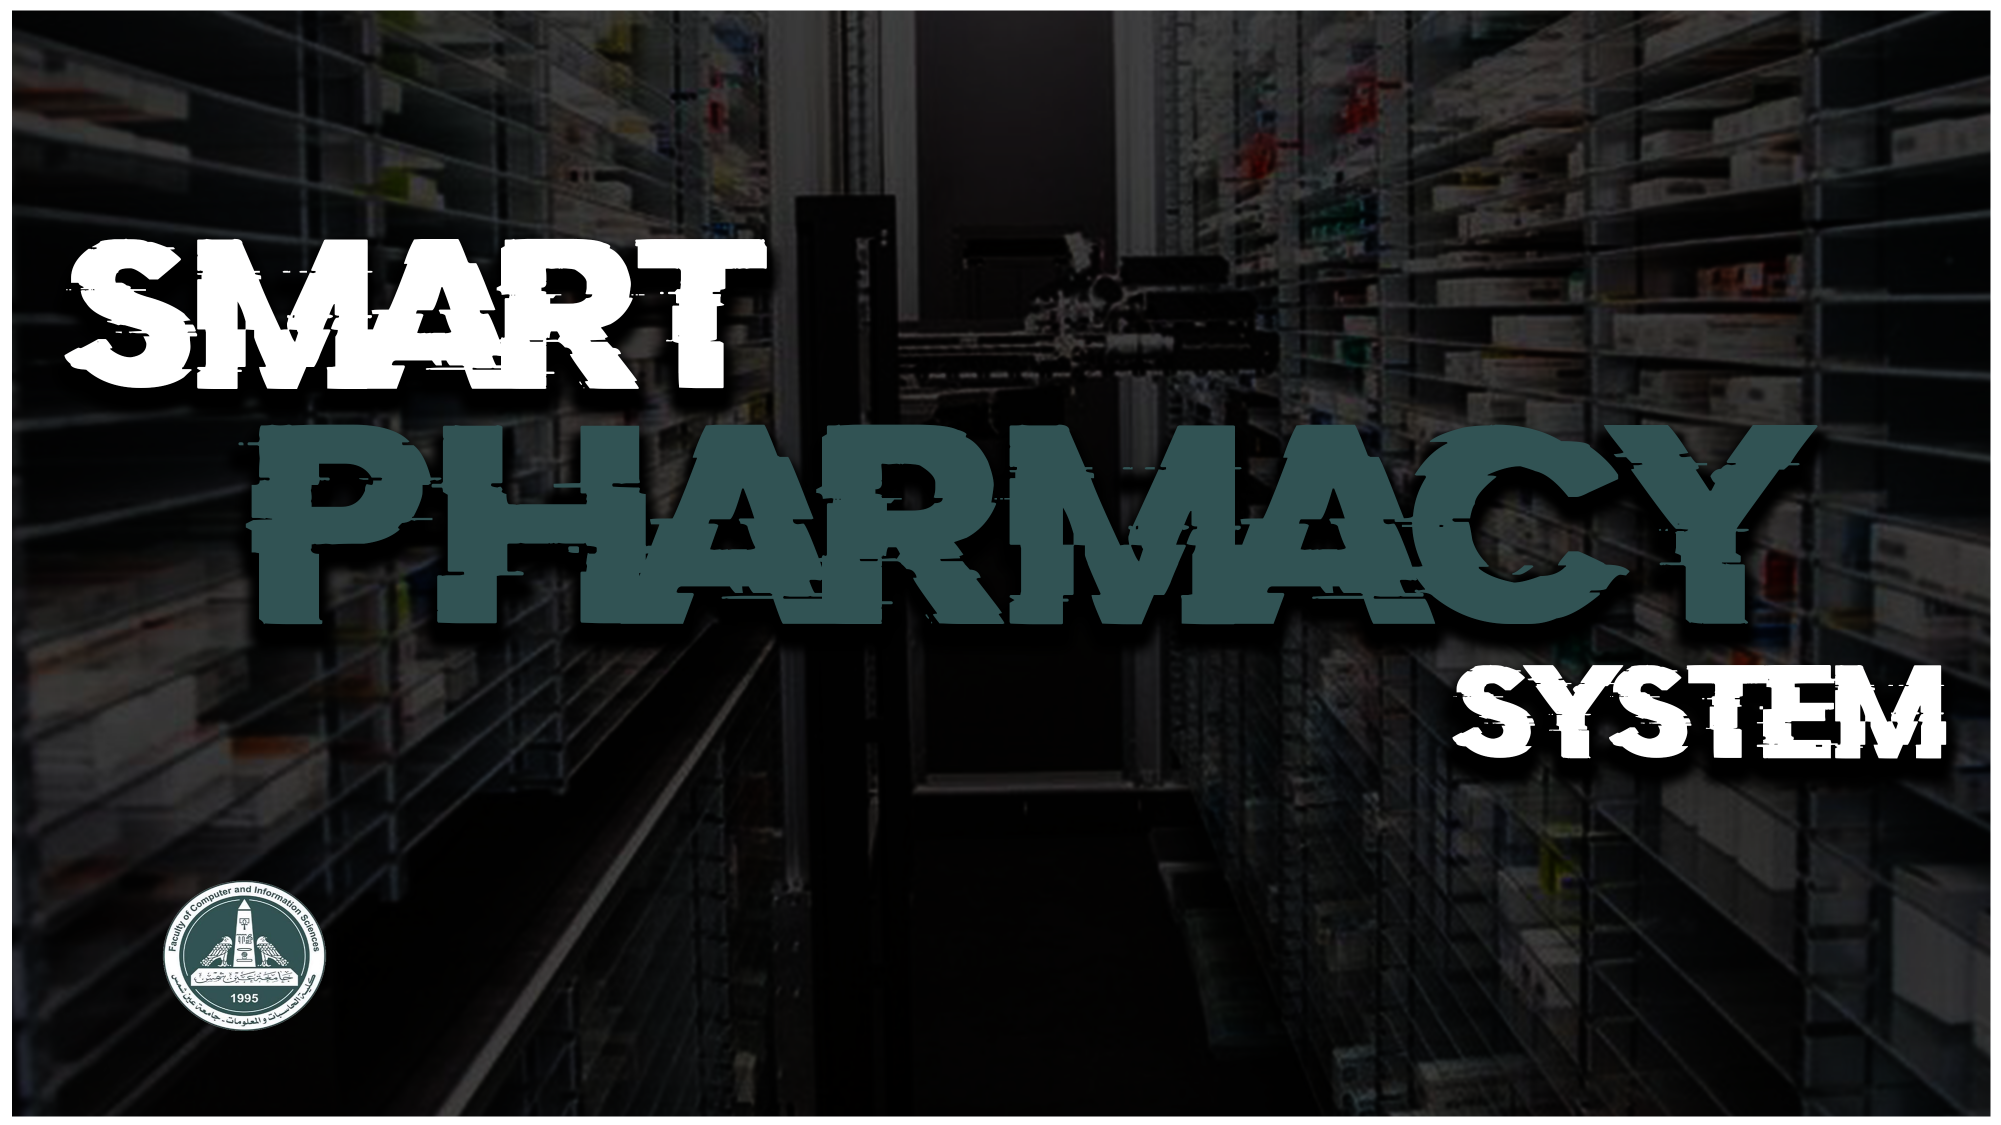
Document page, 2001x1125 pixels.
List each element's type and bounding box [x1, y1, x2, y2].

list [0, 0, 2000, 1125]
